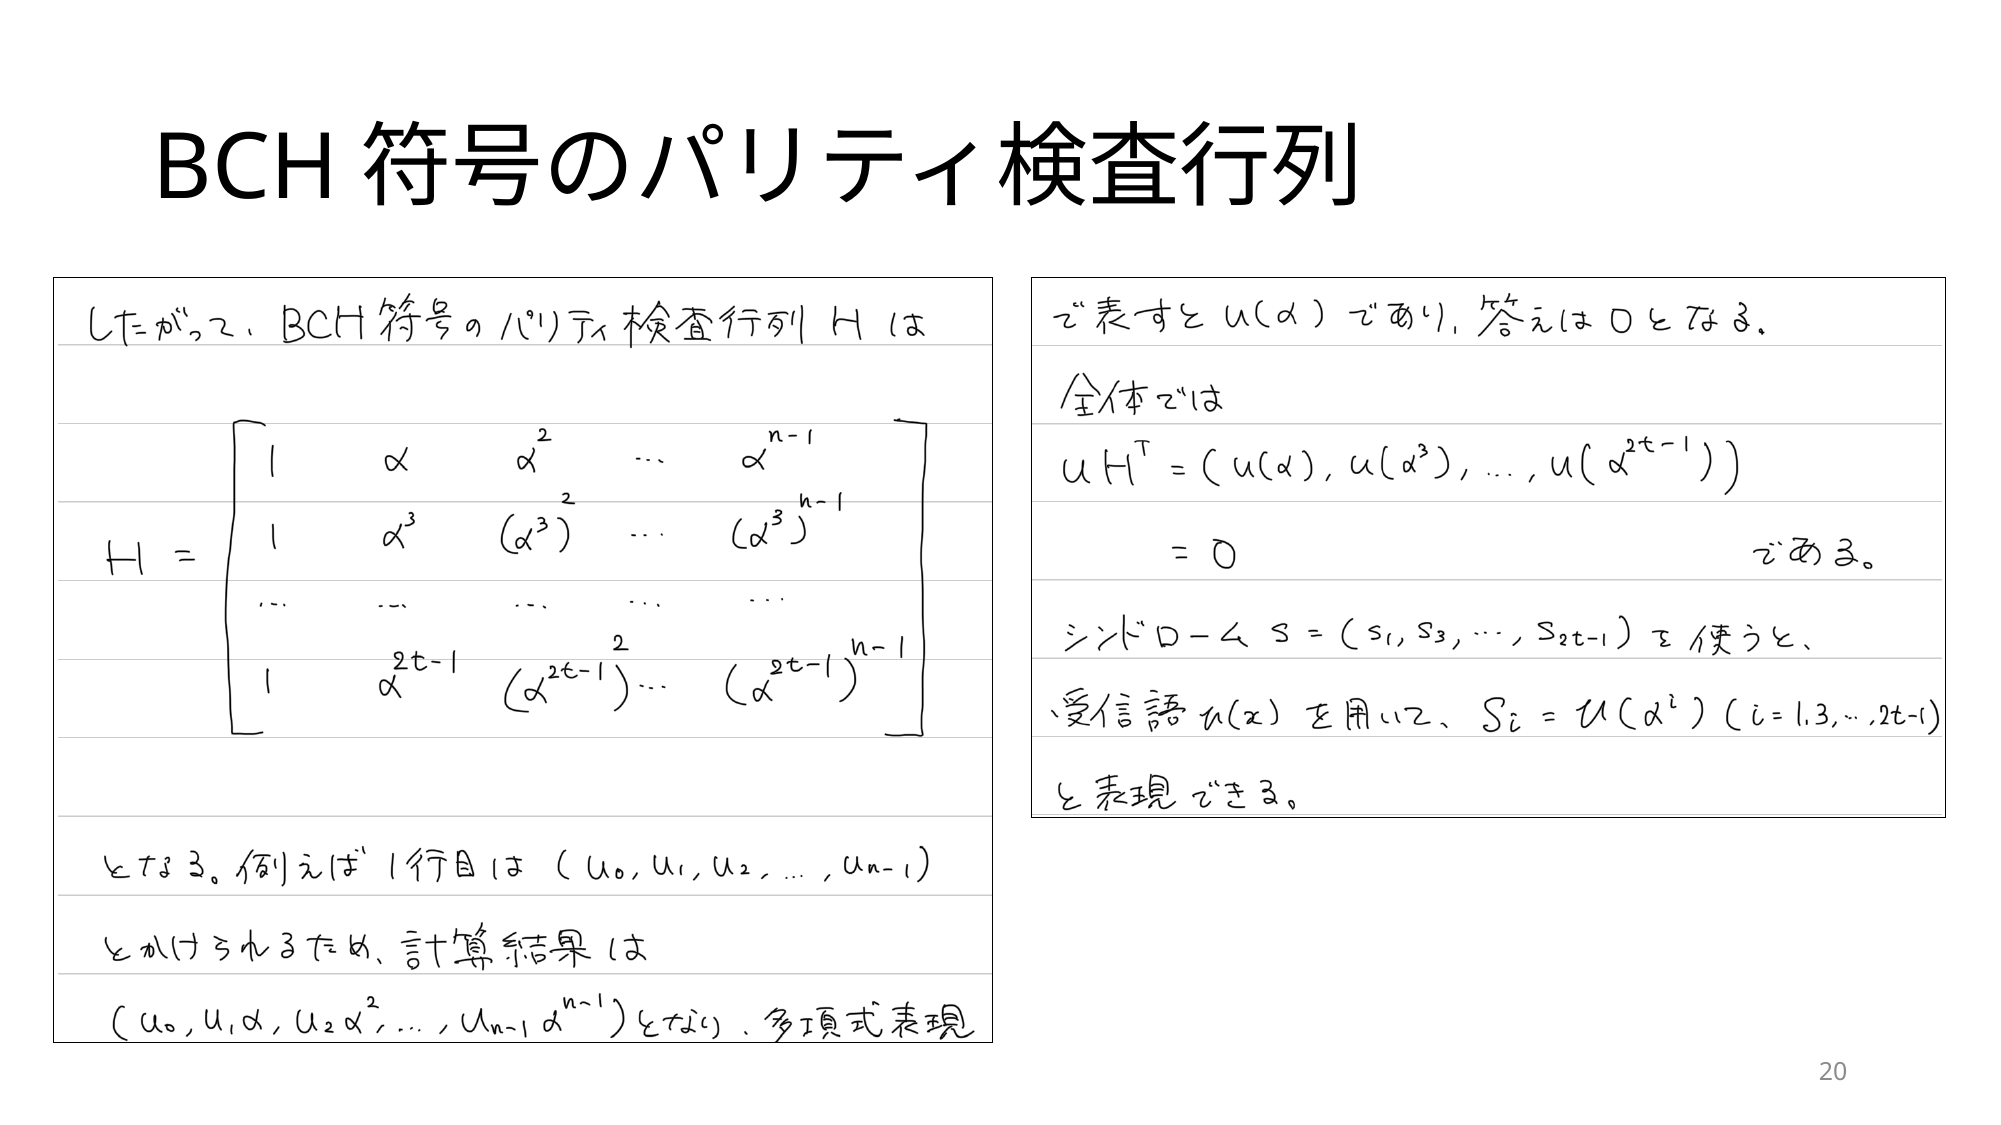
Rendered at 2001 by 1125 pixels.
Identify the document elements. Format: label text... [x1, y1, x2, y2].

slide_number 20 [1412, 1042, 1863, 1103]
title BCH符号のパリティ検査行列 [137, 59, 1863, 278]
picture [1031, 277, 1946, 818]
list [53, 277, 993, 1043]
